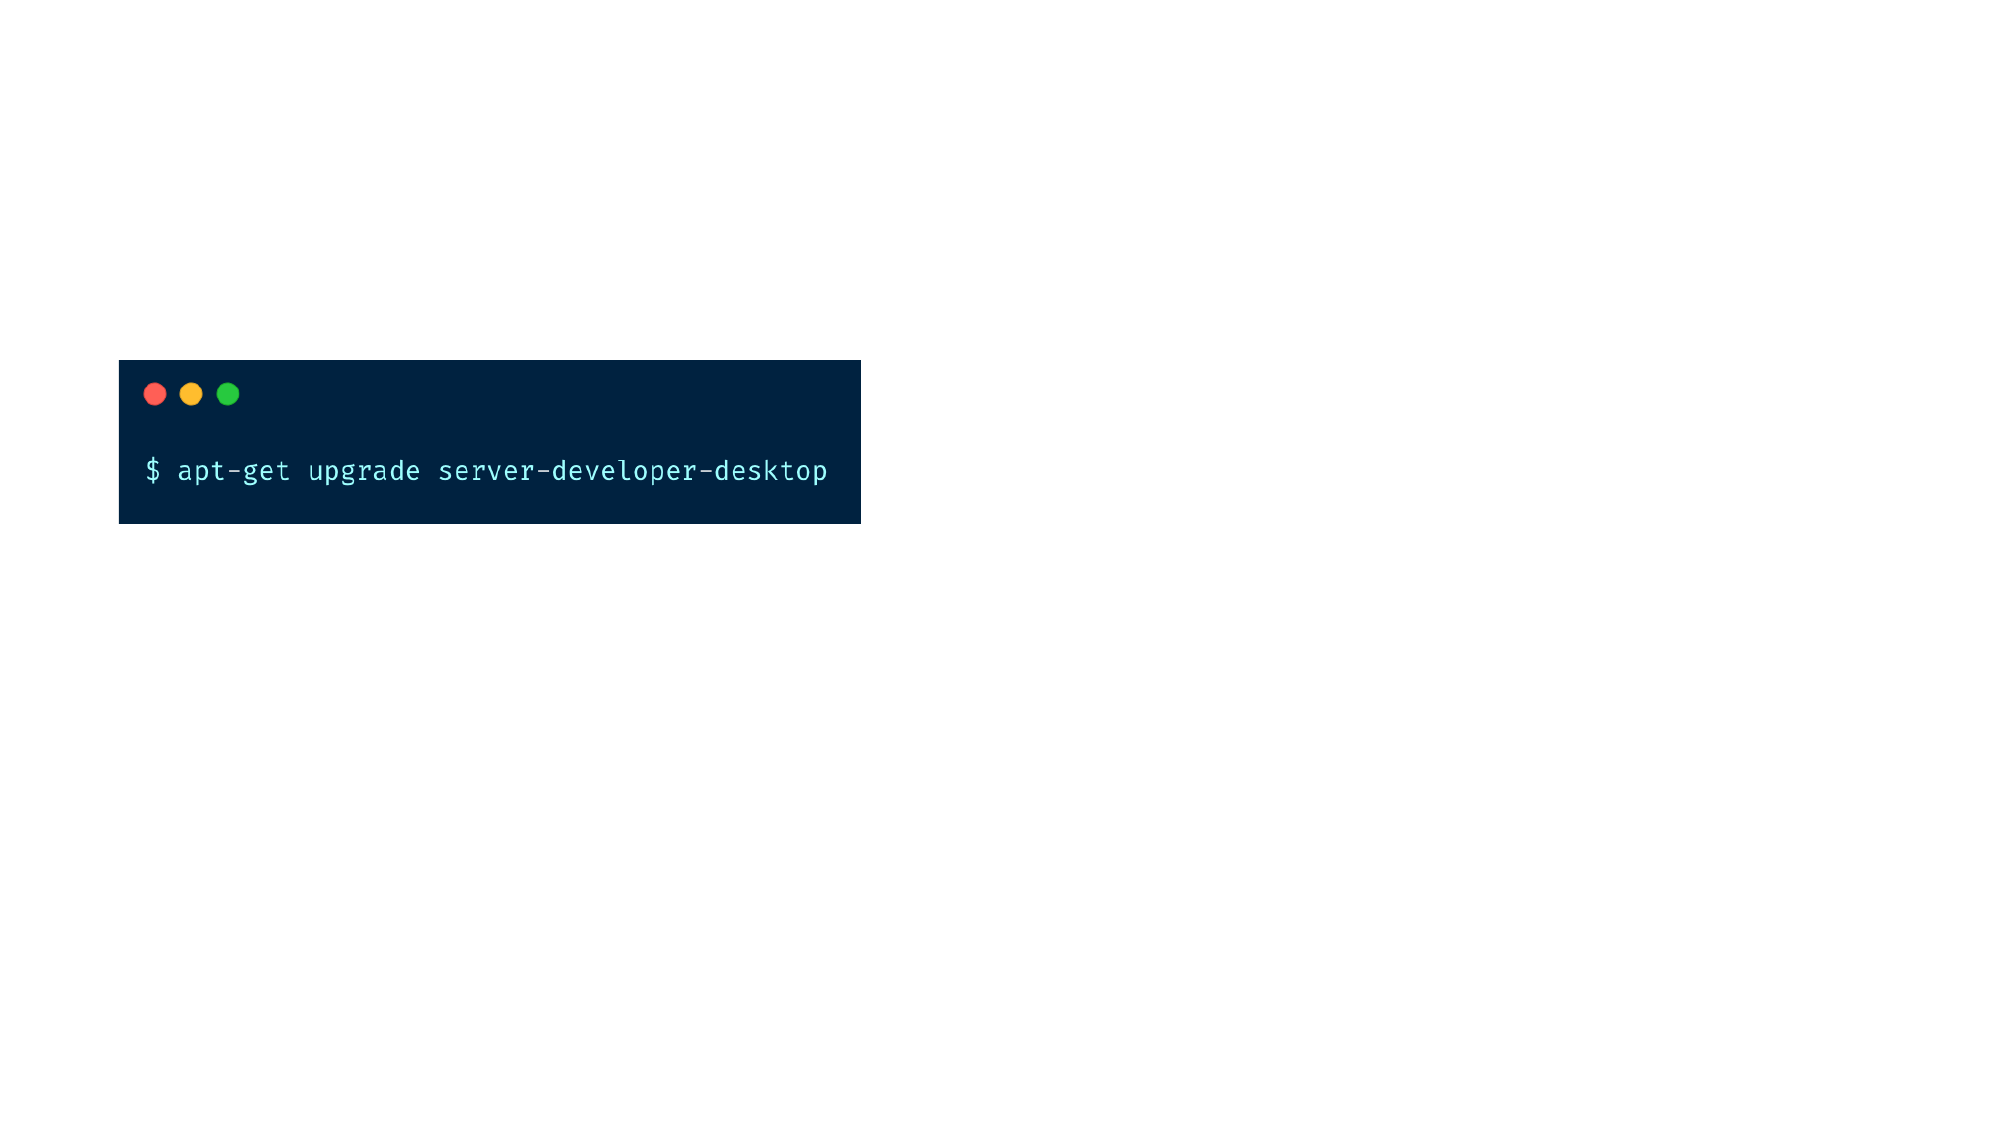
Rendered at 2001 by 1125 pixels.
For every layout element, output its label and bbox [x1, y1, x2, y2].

picture [118, 360, 861, 524]
